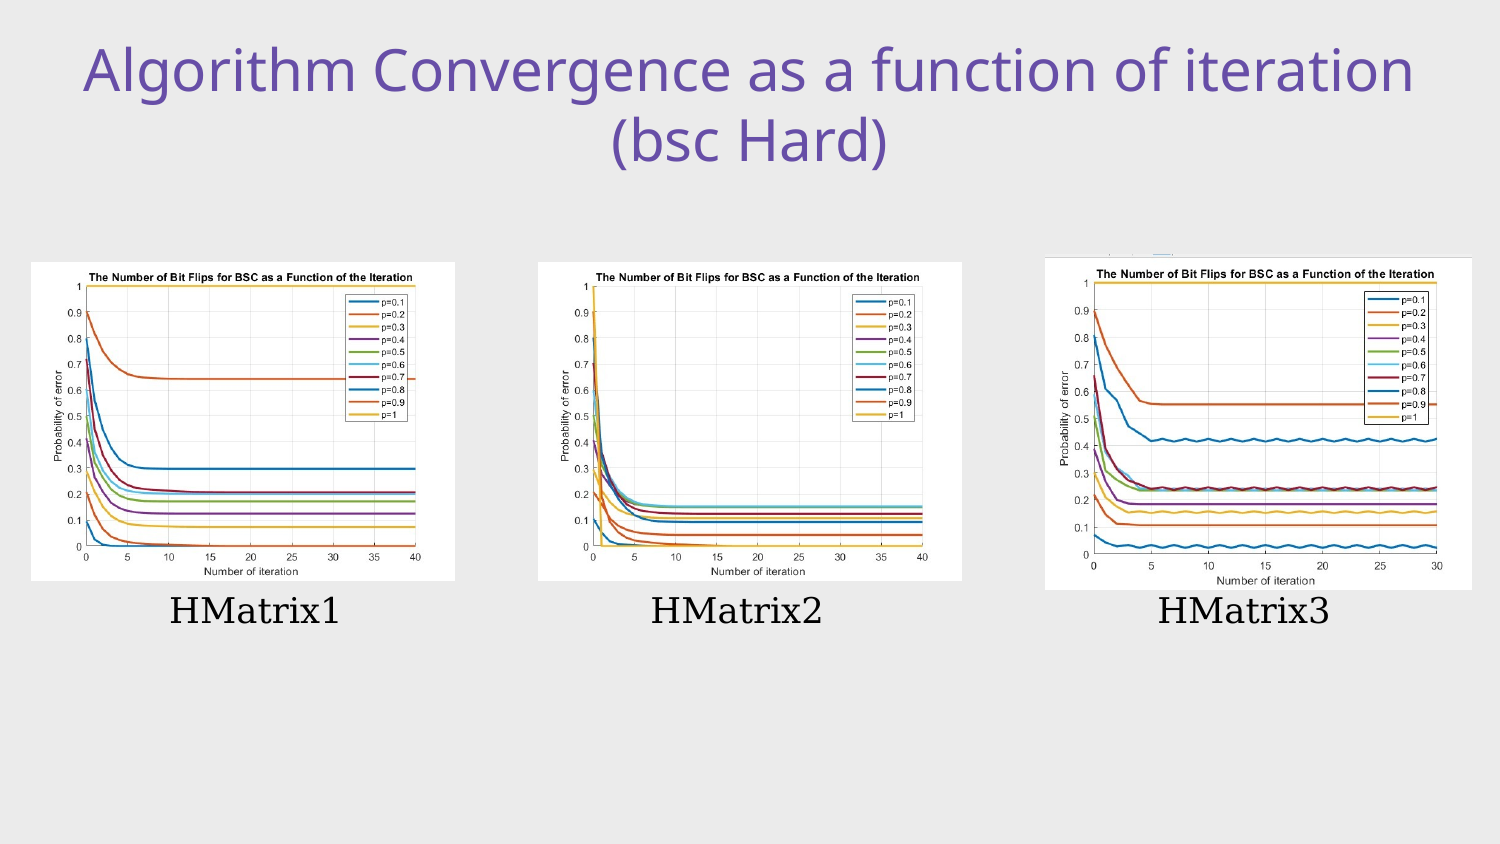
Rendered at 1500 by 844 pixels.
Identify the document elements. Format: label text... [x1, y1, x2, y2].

text_box HMatrix3 [1045, 598, 1443, 638]
text_box Algorithm Convergence as a function of iteration (bsc Hard) [56, 18, 1443, 118]
text_box HMatrix1 [56, 587, 455, 638]
picture [1044, 254, 1473, 590]
text_box HMatrix2 [538, 588, 936, 638]
picture [30, 262, 455, 581]
picture [537, 262, 962, 581]
